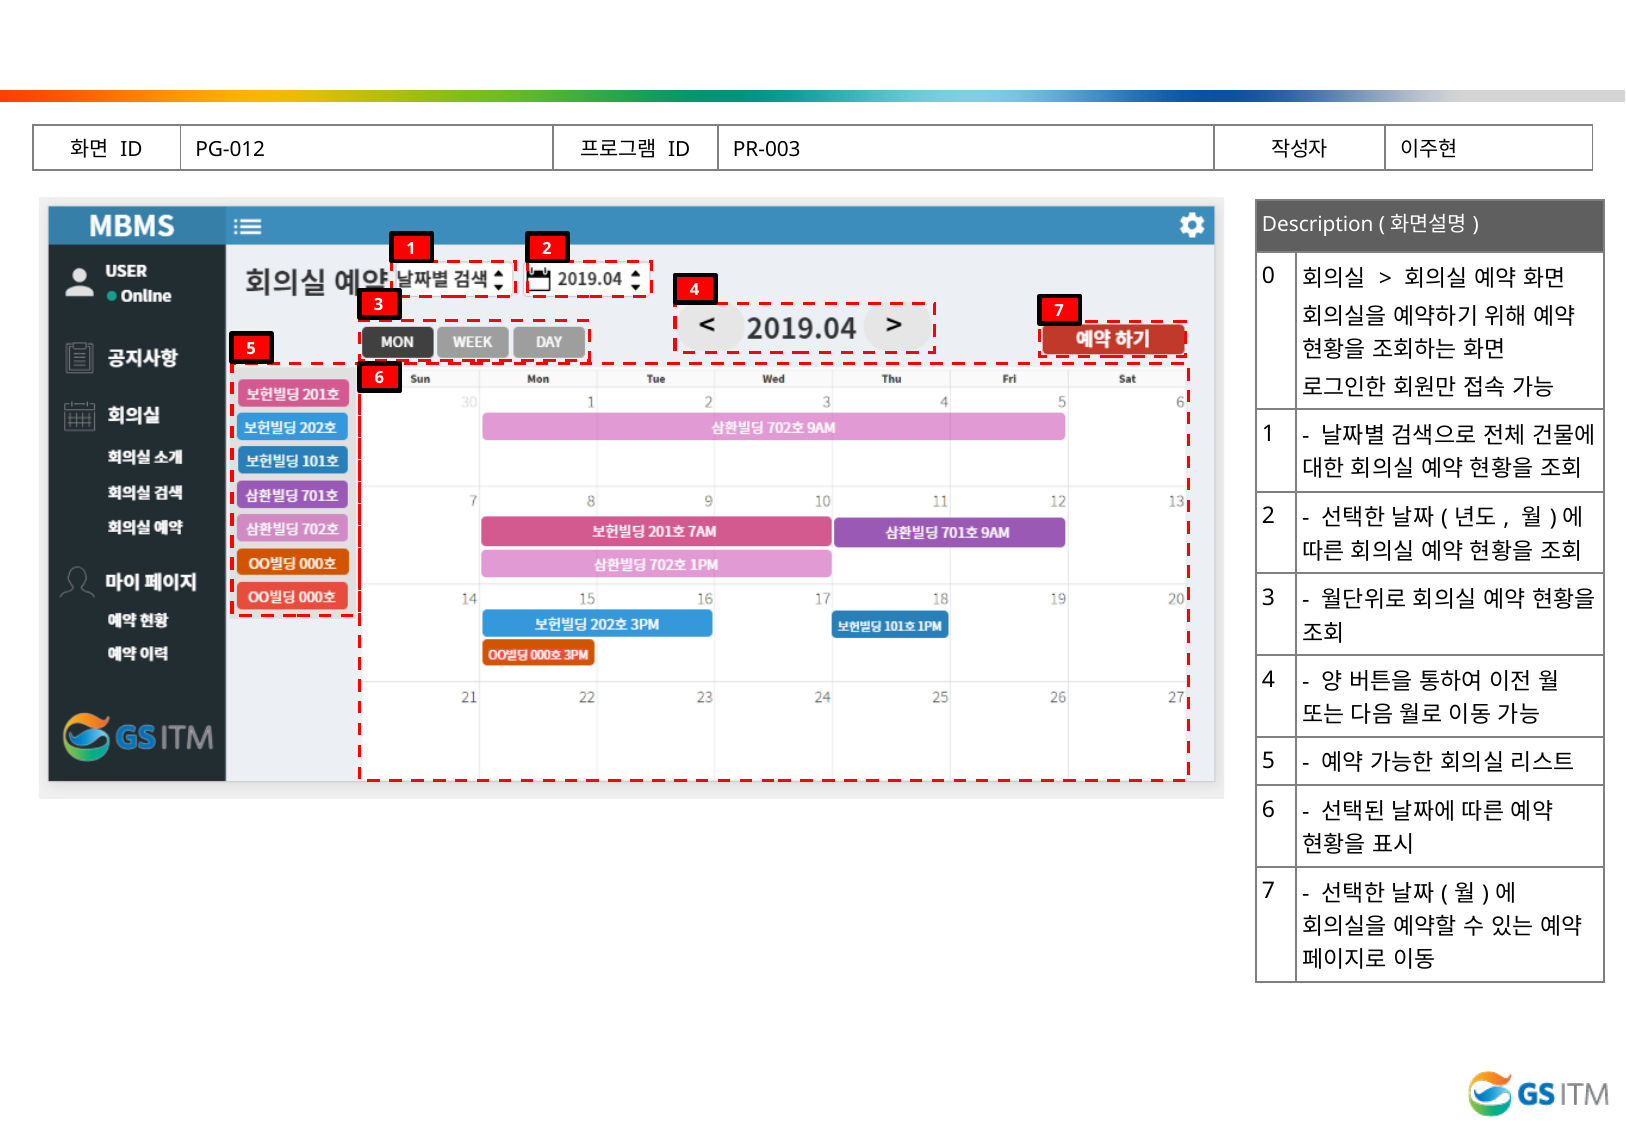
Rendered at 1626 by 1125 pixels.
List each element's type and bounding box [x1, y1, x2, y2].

table_cell [1257, 738, 1295, 784]
table_cell [1297, 656, 1603, 736]
picture [0, 90, 1625, 102]
picture [1467, 1070, 1610, 1118]
table_cell [1297, 738, 1603, 784]
table_header [554, 126, 717, 169]
table_cell [1297, 786, 1603, 866]
table_cell [1257, 493, 1295, 572]
table_header [719, 126, 1213, 169]
table_header [1386, 126, 1592, 169]
table_cell [1297, 868, 1603, 981]
table_header [1257, 201, 1603, 251]
table_cell [1257, 410, 1295, 491]
table_header [181, 126, 552, 169]
table_cell [1257, 253, 1295, 408]
table_cell [1257, 574, 1295, 654]
table_cell [1297, 253, 1603, 408]
table_header [34, 126, 180, 169]
table_cell [1297, 574, 1603, 654]
table_cell [1297, 410, 1603, 491]
table_cell [1257, 656, 1295, 736]
table_cell [1257, 786, 1295, 866]
table_header [1215, 126, 1384, 169]
table_cell [1297, 493, 1603, 572]
table_cell [1257, 868, 1295, 981]
picture [38, 197, 1225, 799]
